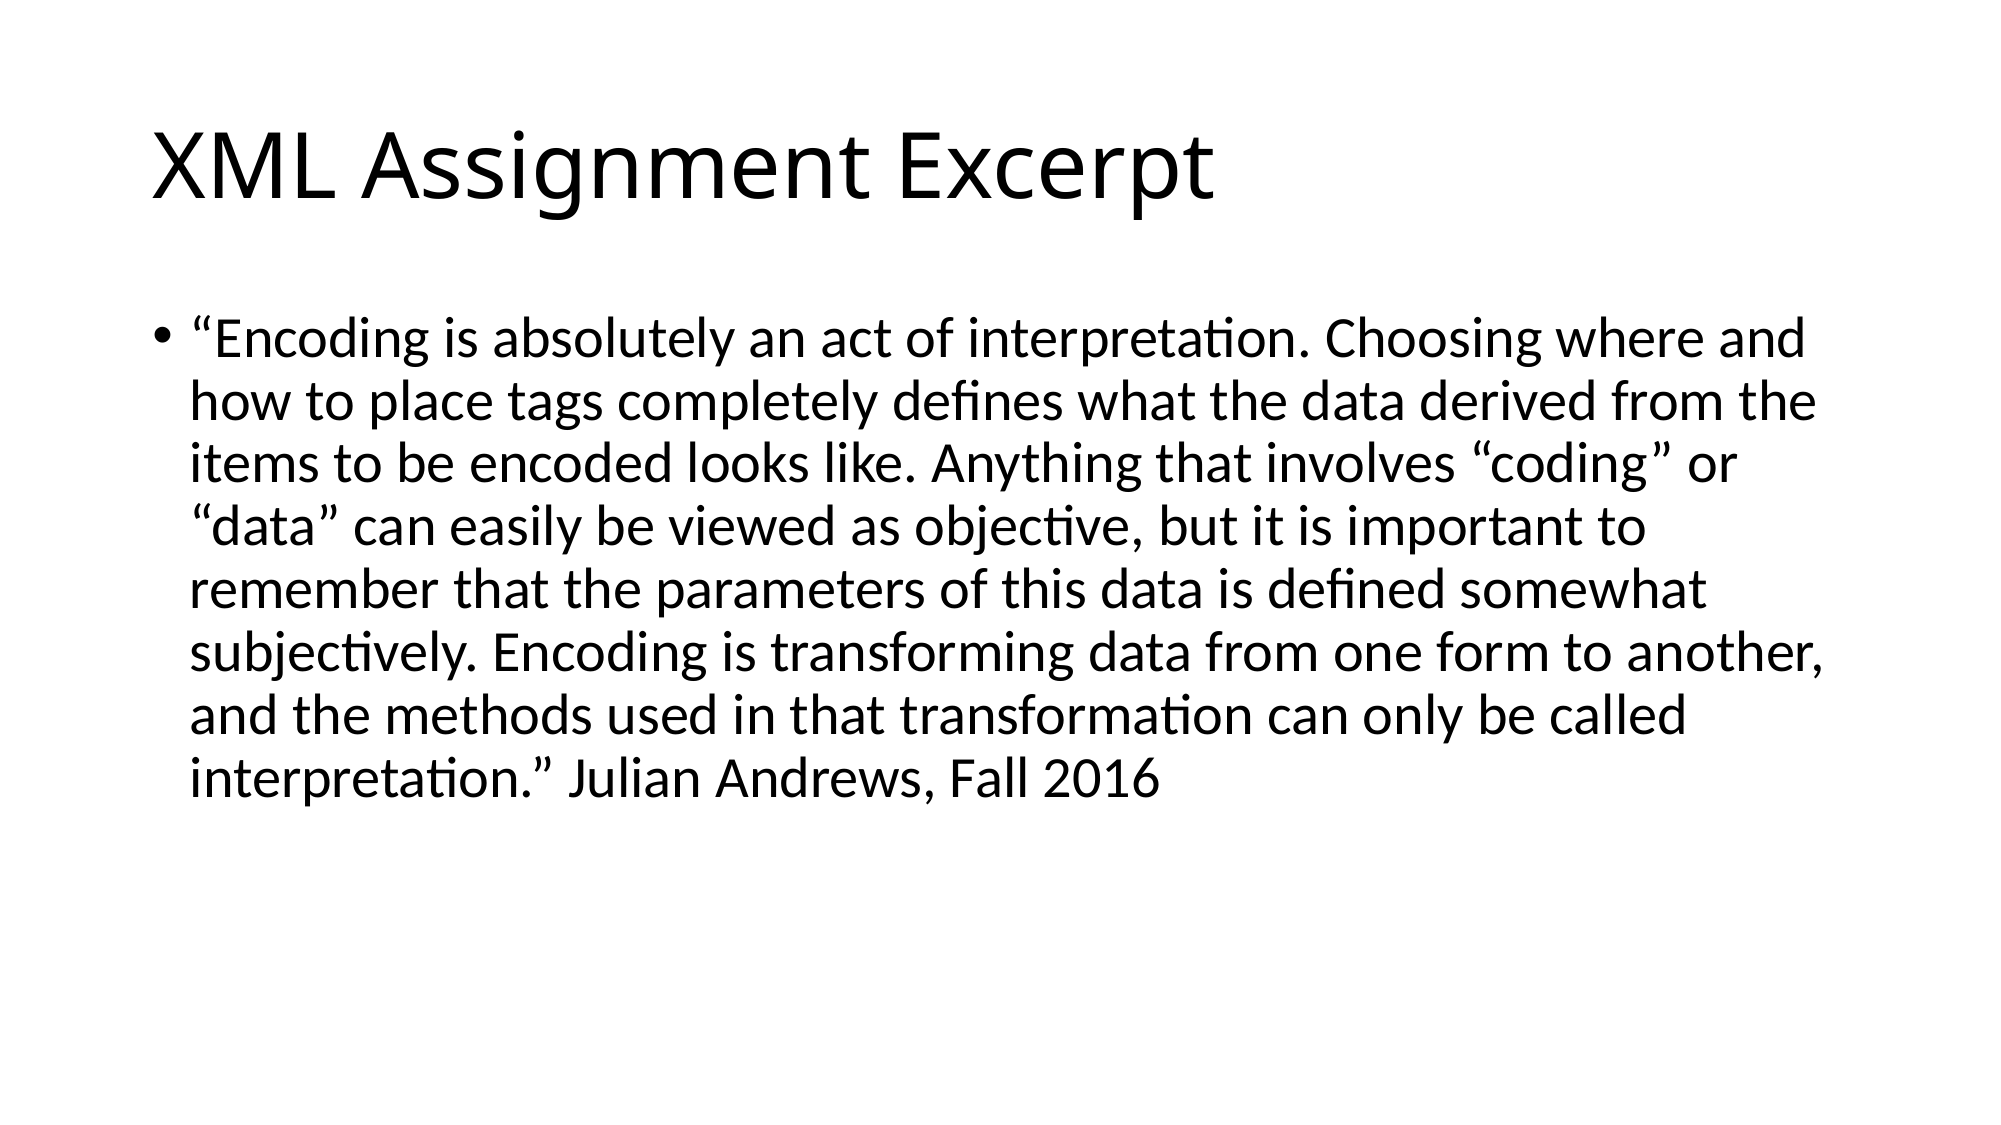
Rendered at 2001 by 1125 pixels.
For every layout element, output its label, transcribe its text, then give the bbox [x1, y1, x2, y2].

list “Encoding is absolutely an act of interpretation. Choosing where and how to place tags completely defines what the data derived from the items to be encoded looks like. Anything that involves “coding” or “data” can easily be viewed as objective, but it is important to remember that the parameters of this data is defined somewhat subjectively. Encoding is transforming data from one form to another, and the methods used in that transformation can only be called interpretation.” Julian Andrews, Fall 2016 [137, 299, 1863, 1014]
title XML Assignment Excerpt [137, 59, 1863, 278]
